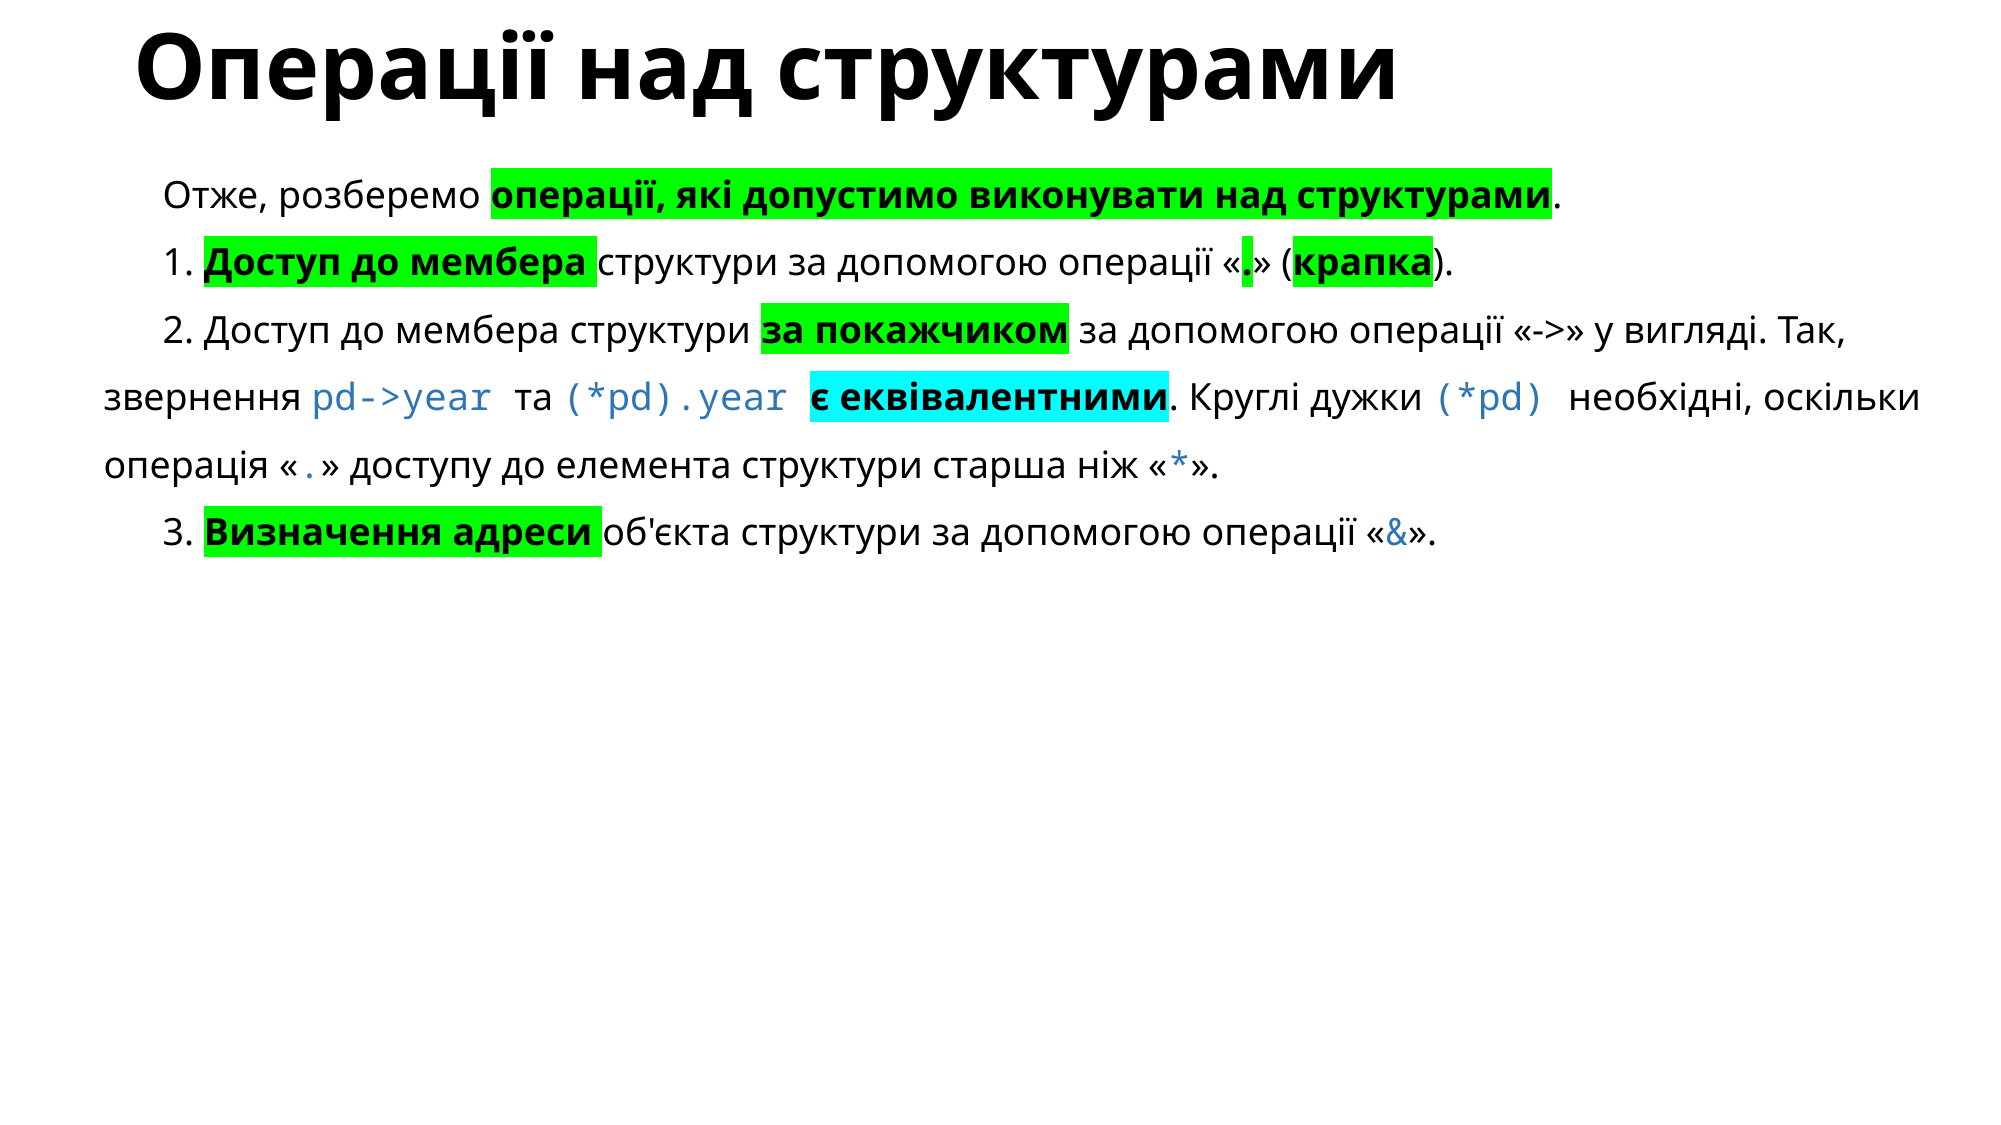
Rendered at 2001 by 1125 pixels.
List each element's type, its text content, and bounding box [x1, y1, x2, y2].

list Отже, розберемо операції, які допустимо виконувати над структурами. 1. Доступ до мембера структури за допомогою операції «.» (крапка). 2. Доступ до мембера структури за покажчиком за допомогою операції «->» у вигляді. Так, звернення pd->year та (*pd).year є еквівалентними. Круглі дужки (*pd) необхідні, оскільки операція «.» доступу до елемента структури старша ніж «*». 3. Визначення адреси об'єкта структури за допомогою операції «&». [0, 140, 2000, 1125]
title Операції над структурами [0, 0, 2000, 140]
